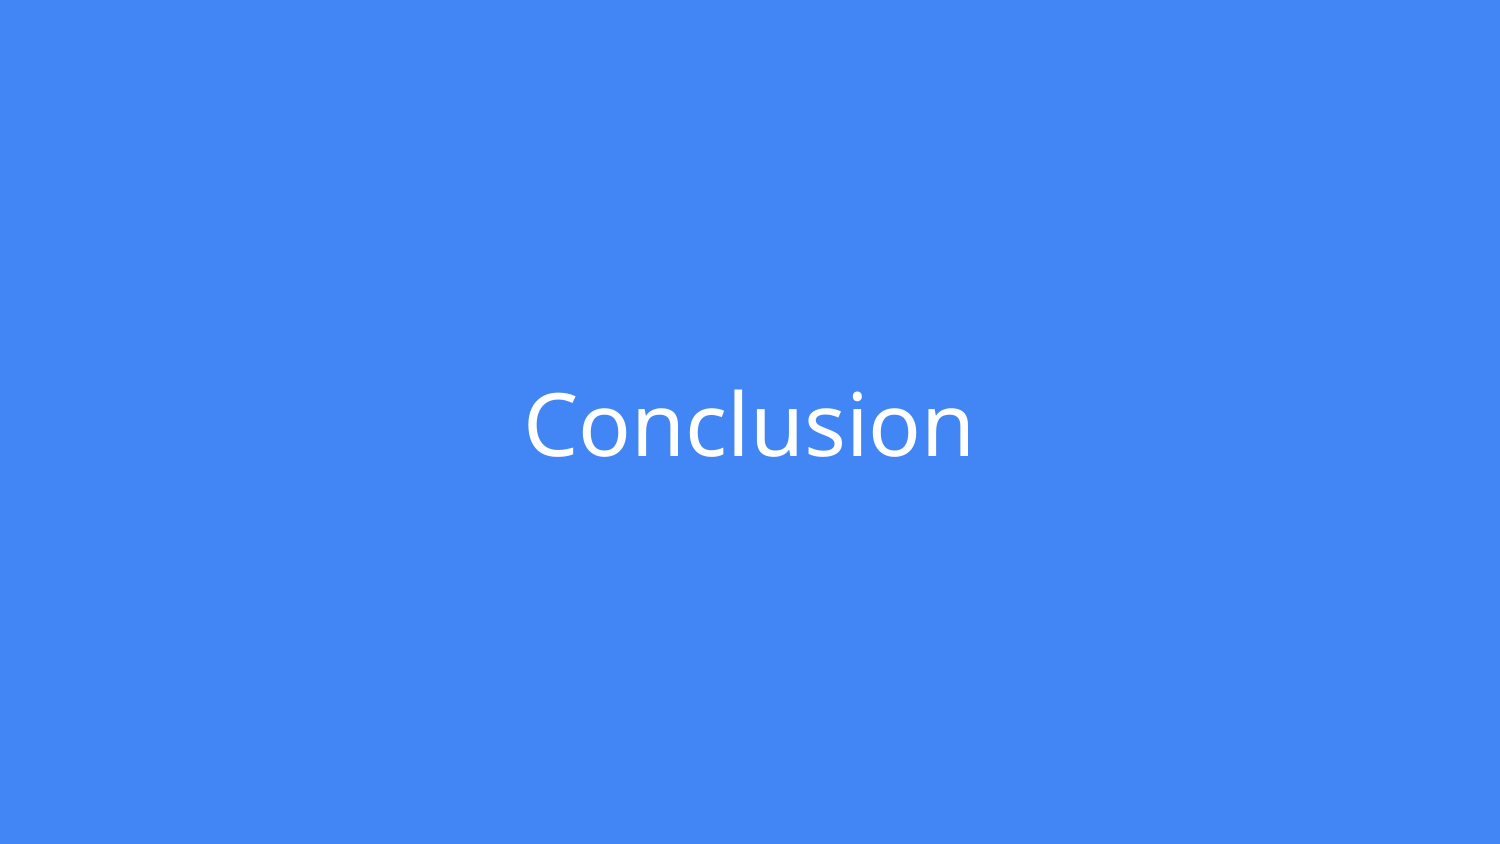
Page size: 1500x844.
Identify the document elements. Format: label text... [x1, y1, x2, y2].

title Conclusion [75, 338, 1425, 505]
